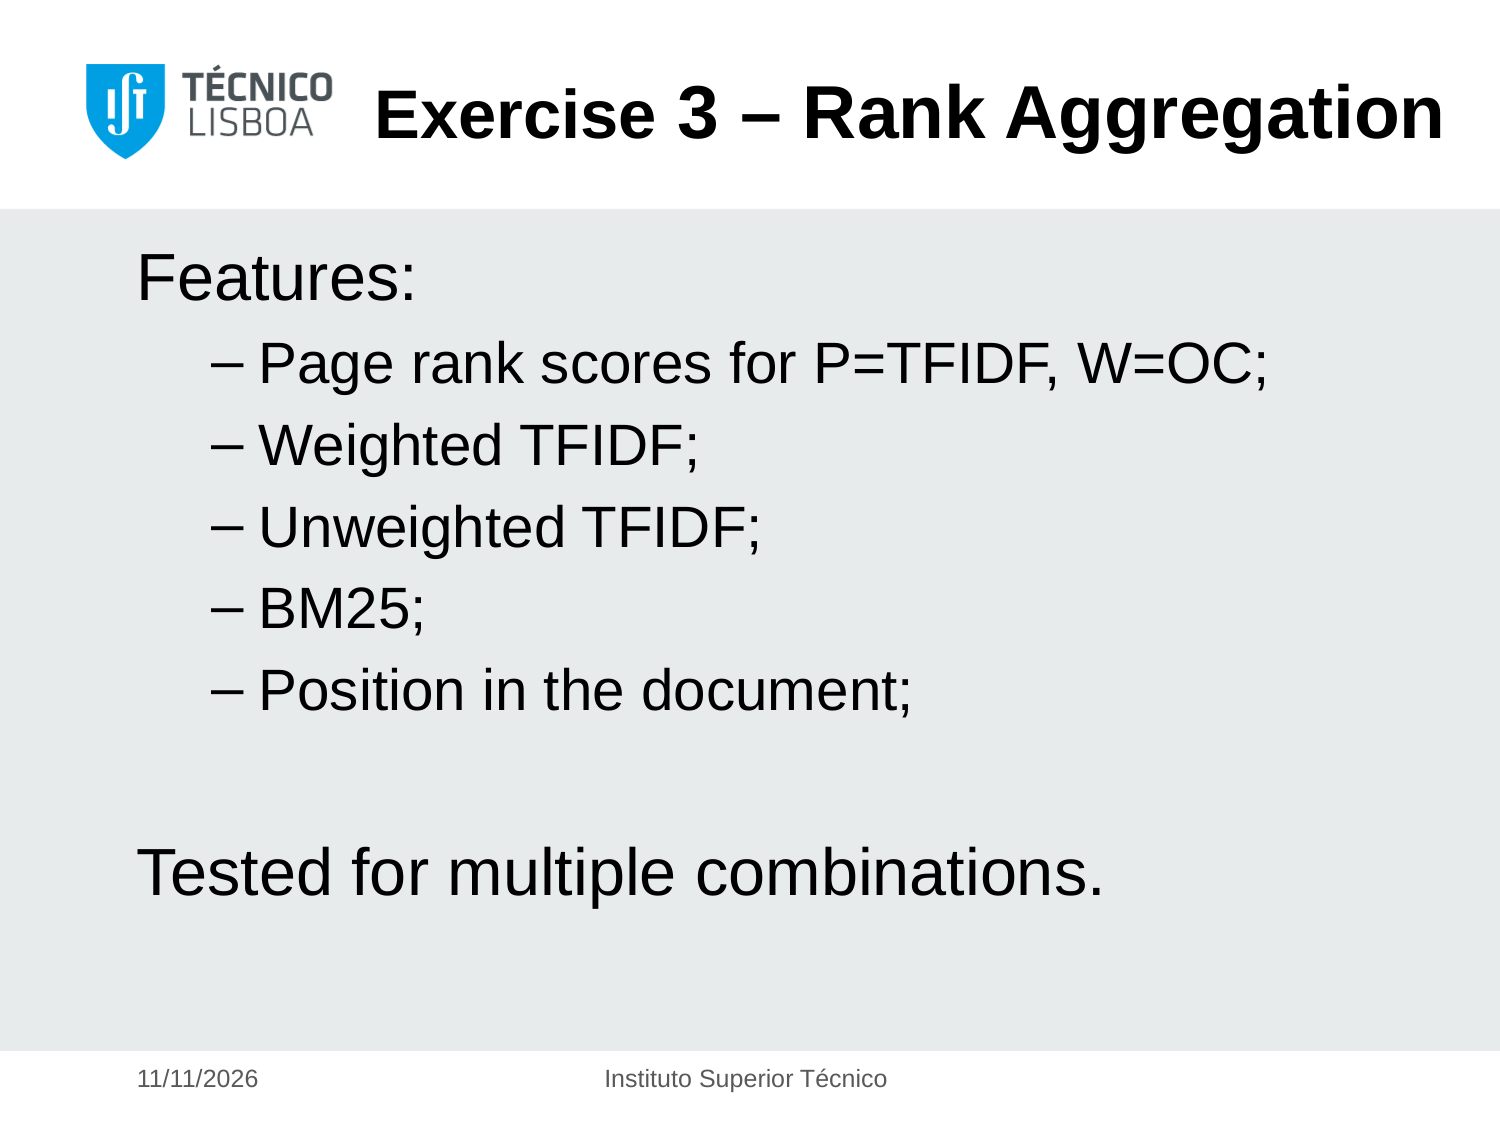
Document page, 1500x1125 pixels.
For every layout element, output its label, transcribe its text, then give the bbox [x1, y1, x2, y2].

list Features: Page rank scores for P=TFIDF, W=OC; Weighted TFIDF; Unweighted TFIDF; BM25; Position in the document; Tested for multiple combinations. [121, 226, 1378, 1052]
picture [0, 0, 1500, 1125]
footer Instituto Superior Técnico [512, 1052, 988, 1103]
text_box Exercise 3 – Rank Aggregation [359, 27, 1479, 191]
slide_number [121, 1052, 425, 1103]
